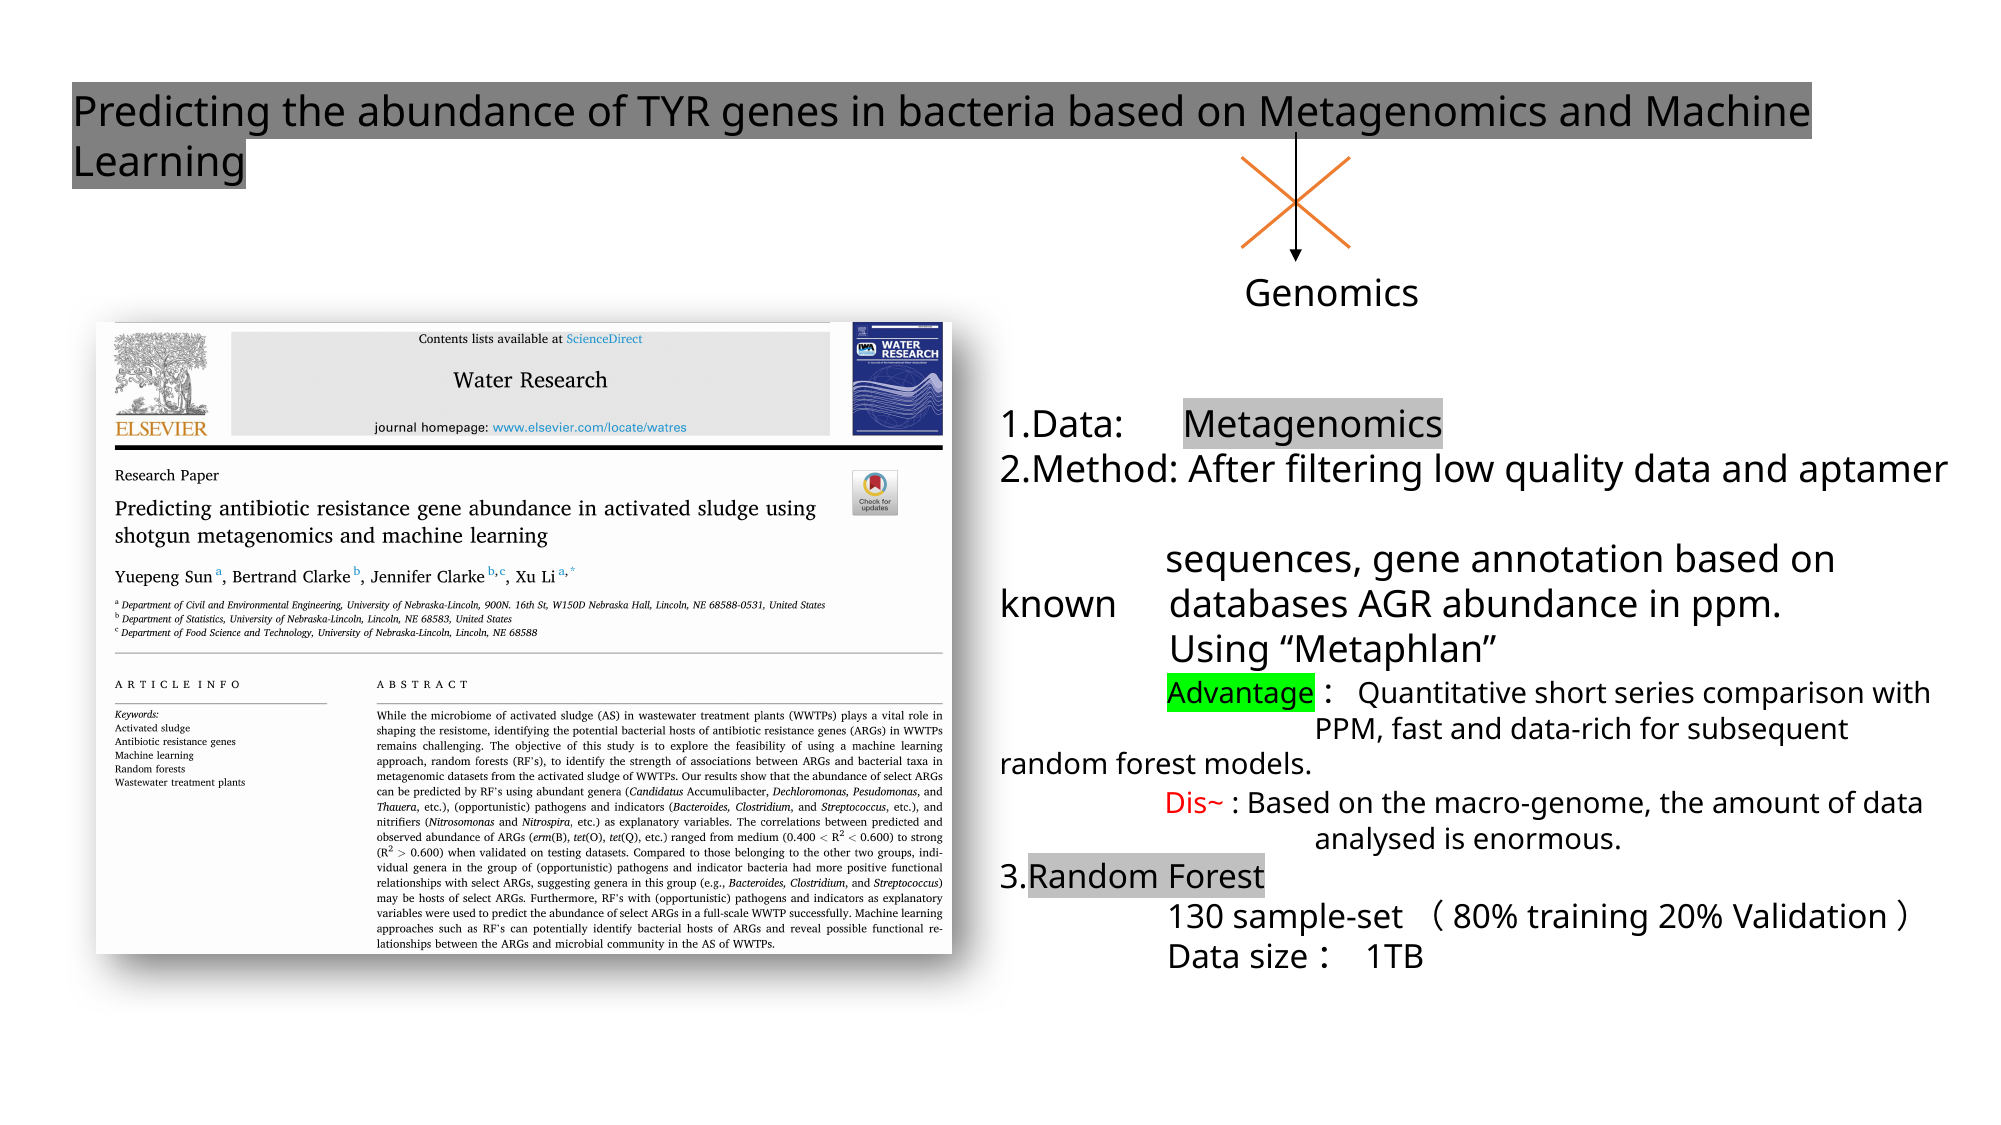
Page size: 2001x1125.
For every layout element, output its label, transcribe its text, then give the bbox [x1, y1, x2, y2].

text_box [1241, 157, 1295, 248]
text_box Genomics [1229, 261, 1496, 322]
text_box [1296, 157, 1350, 248]
picture [96, 322, 952, 954]
text_box Predicting the abundance of TYR genes in bacteria based on Metagenomics and Machine Learning [57, 77, 1943, 193]
text_box 1.Data: Metagenomics 2.Method: After filtering low quality data and aptamer sequences, gene annotation based on known databases AGR abundance in ppm. Using “Metaphlan” Advantage：Quantitative short series comparison with PPM, fast and data-rich for subsequent random forest models. Dis~ : Based on the macro-genome, the amount of data analysed is enormous. 3.Random Forest 130 sample-set（80% training 20% Validation） Data size： 1TB [984, 393, 1975, 983]
